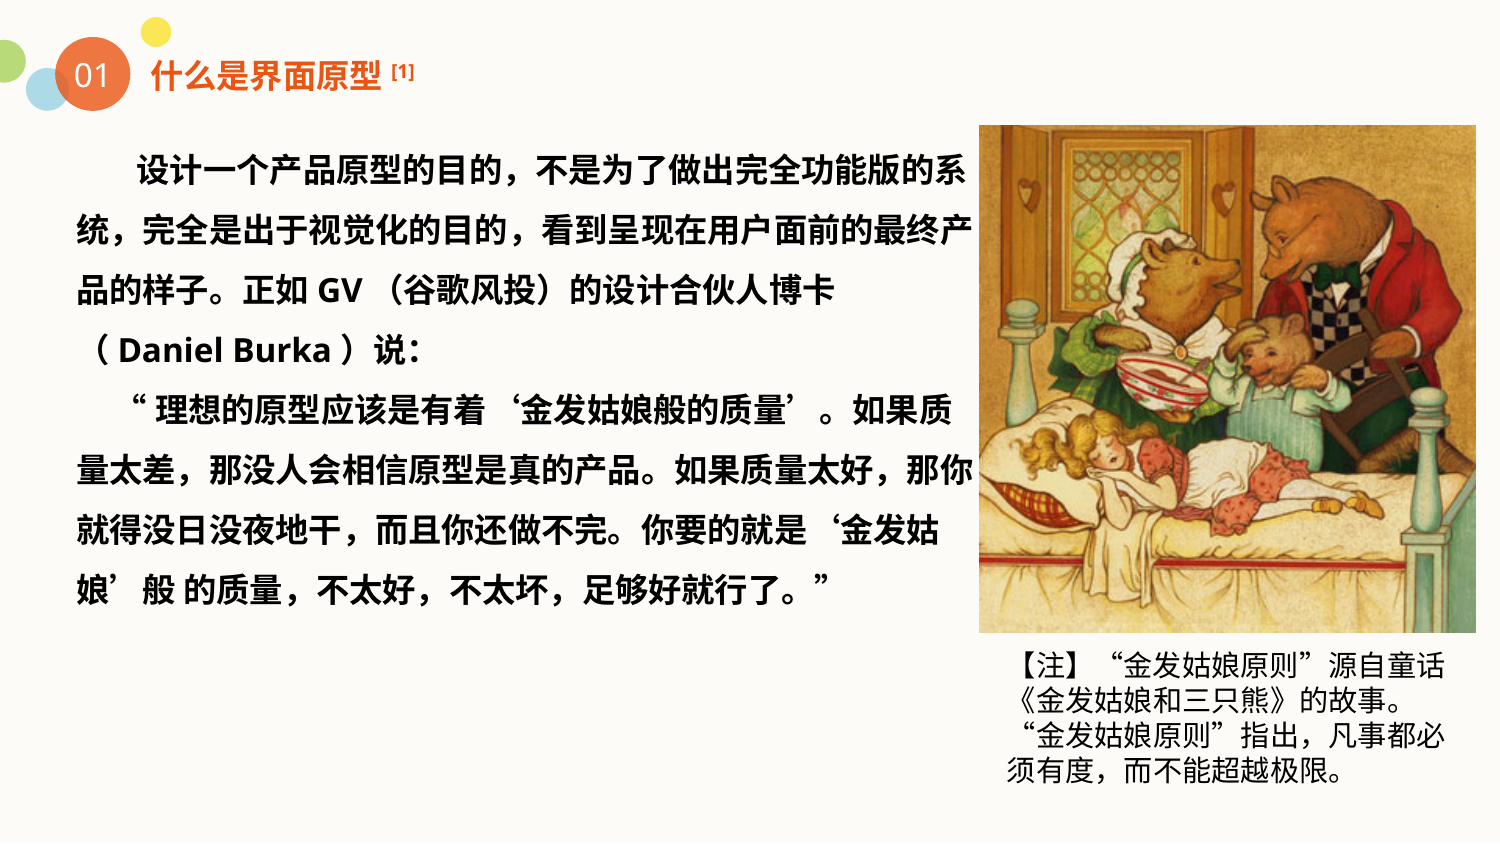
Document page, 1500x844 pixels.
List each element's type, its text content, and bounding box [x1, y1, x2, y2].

text_box [25, 67, 66, 111]
picture [978, 124, 1477, 634]
text_box 什么是界面原型[1] [150, 55, 455, 96]
text_box 01 [65, 53, 121, 94]
text_box [140, 17, 172, 48]
text_box 设计一个产品原型的目的，不是为了做出完全功能版的系统，完全是出于视觉化的目的，看到呈现在用户面前的最终产品的样子。正如GV（谷歌风投）的设计合伙人博卡（Daniel Burka）说： “理想的原型应该是有着‘金发姑娘般的质量’。如果质量太差，那没人会相信原型是真的产品。如果质量太好，那你就得没日没夜地干，而且你还做不完。你要的就是‘金发姑娘’般 的质量，不太好，不太坏，足够好就行了。” [61, 122, 991, 617]
text_box [0, 39, 26, 83]
text_box 【注】“金发姑娘原则”源自童话《金发姑娘和三只熊》的故事。“金发姑娘原则”指出，凡事都必须有度，而不能超越极限。 [992, 642, 1463, 795]
text_box [55, 36, 131, 111]
